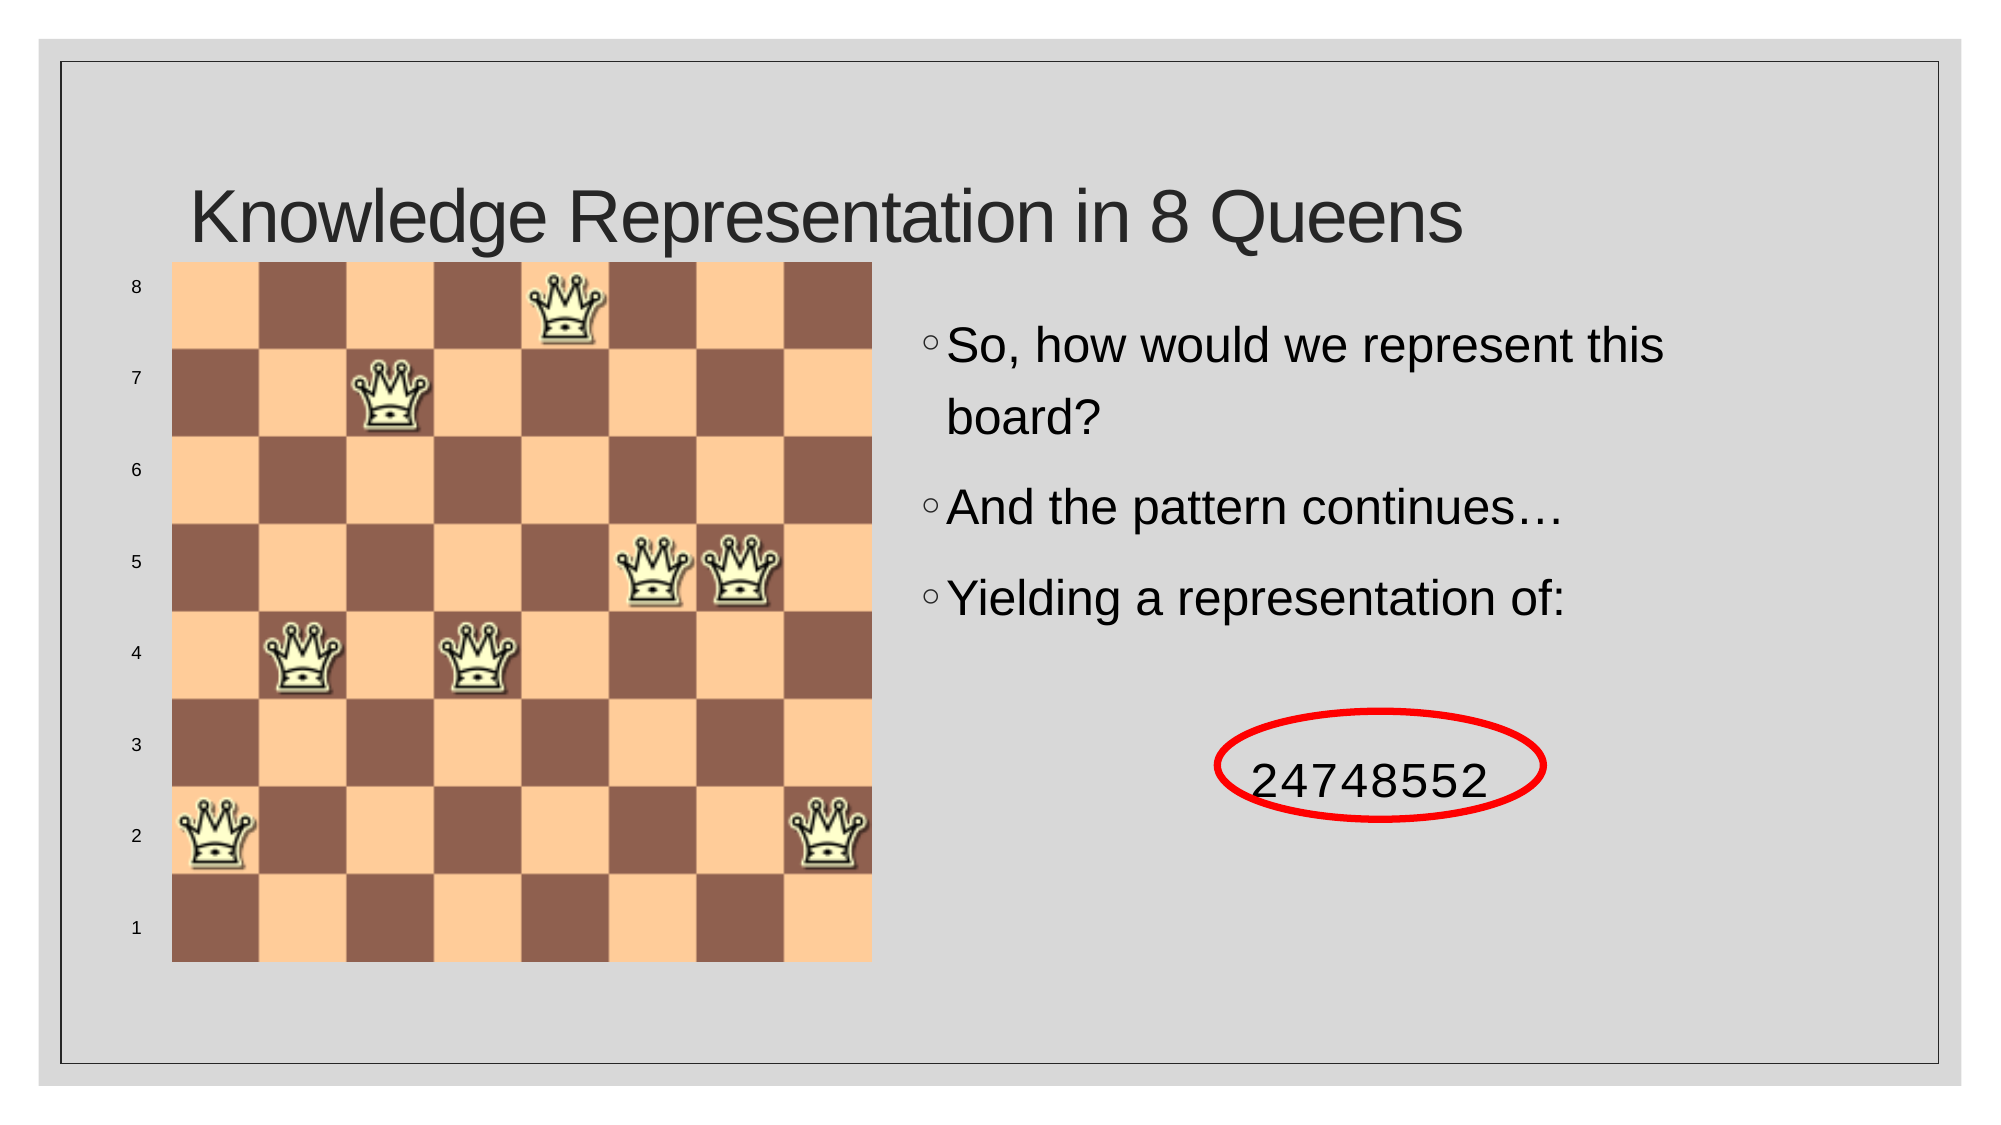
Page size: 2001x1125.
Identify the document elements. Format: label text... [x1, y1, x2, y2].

text_box [1216, 710, 1545, 821]
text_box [116, 262, 872, 962]
title Knowledge Representation in 8 Queens [174, 105, 1825, 331]
list So, how would we represent this board? And the pattern continues… Yielding a representation of: 24748552 [901, 292, 1796, 925]
